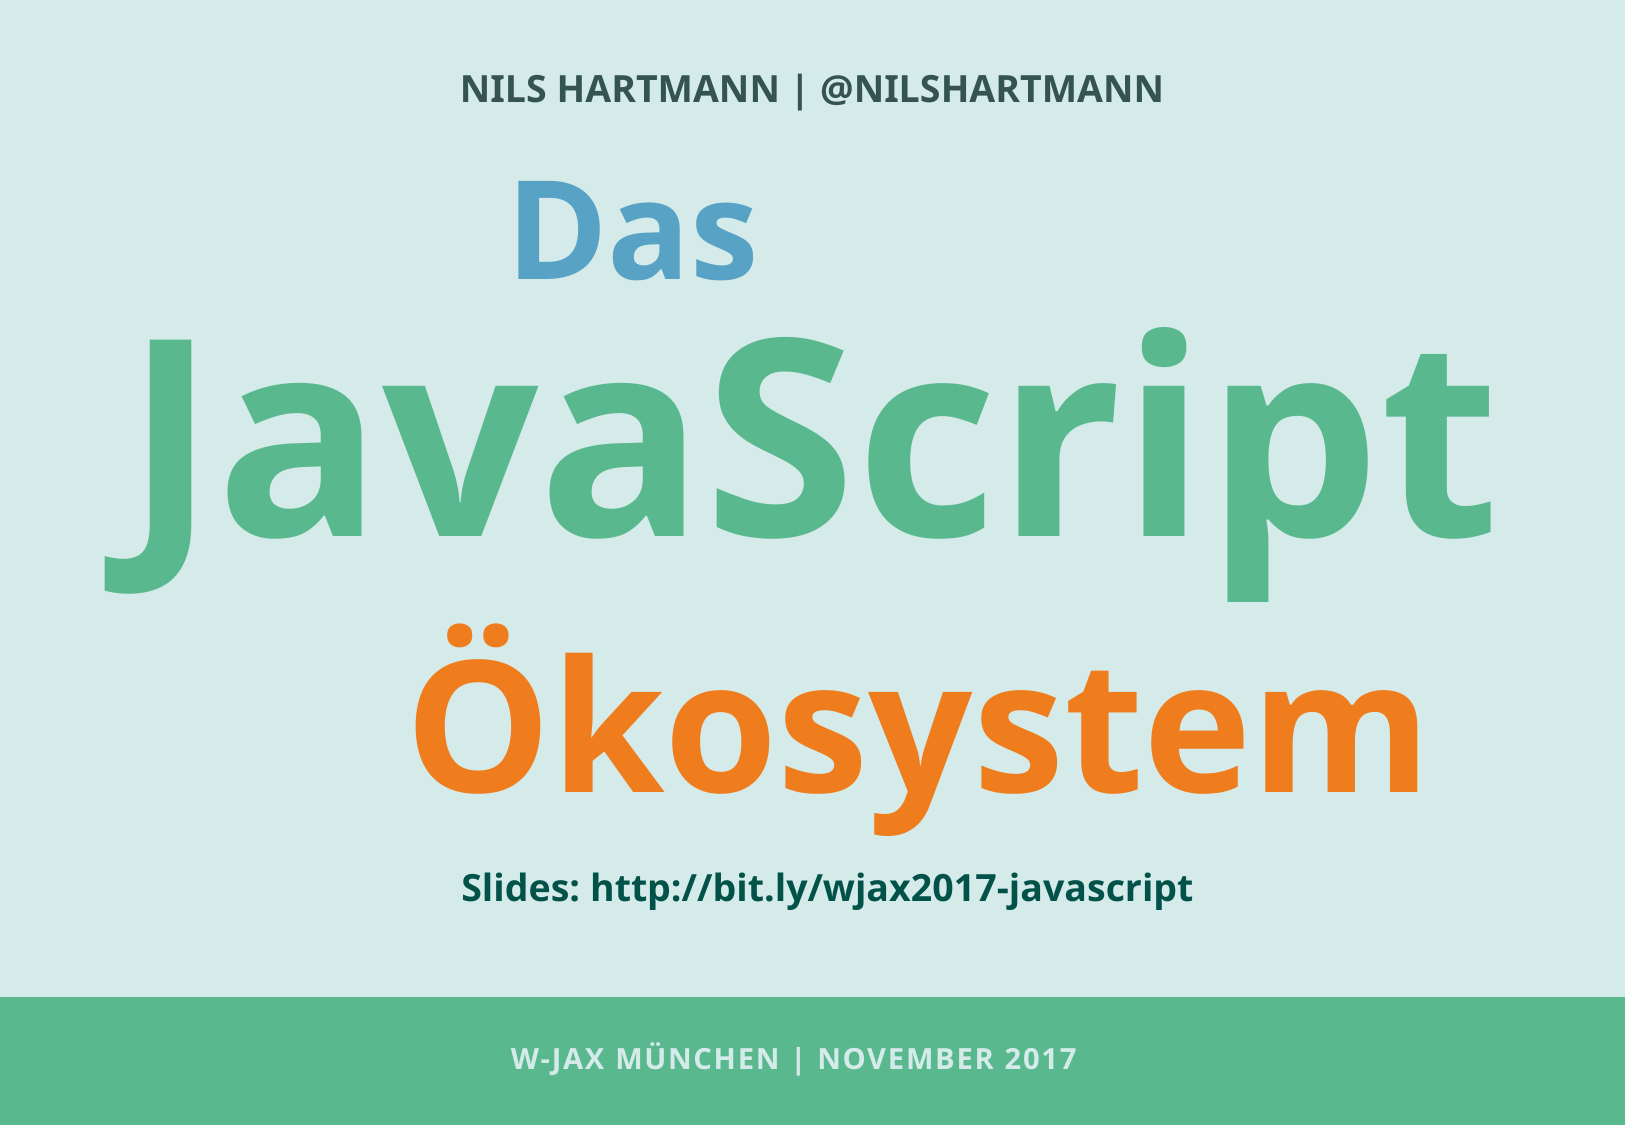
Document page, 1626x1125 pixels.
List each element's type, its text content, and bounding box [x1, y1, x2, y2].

text_box JavaScript [0, 253, 1625, 599]
text_box Das [491, 135, 810, 315]
text_box Slides: http://bit.ly/wjax2017-javascript [446, 856, 1210, 917]
text_box Ökosystem [390, 602, 1447, 837]
text_box NILS HARTMANN | @NILSHARTMANN [445, 57, 1180, 117]
title W-JAX München | November 2017 [0, 995, 1625, 1125]
